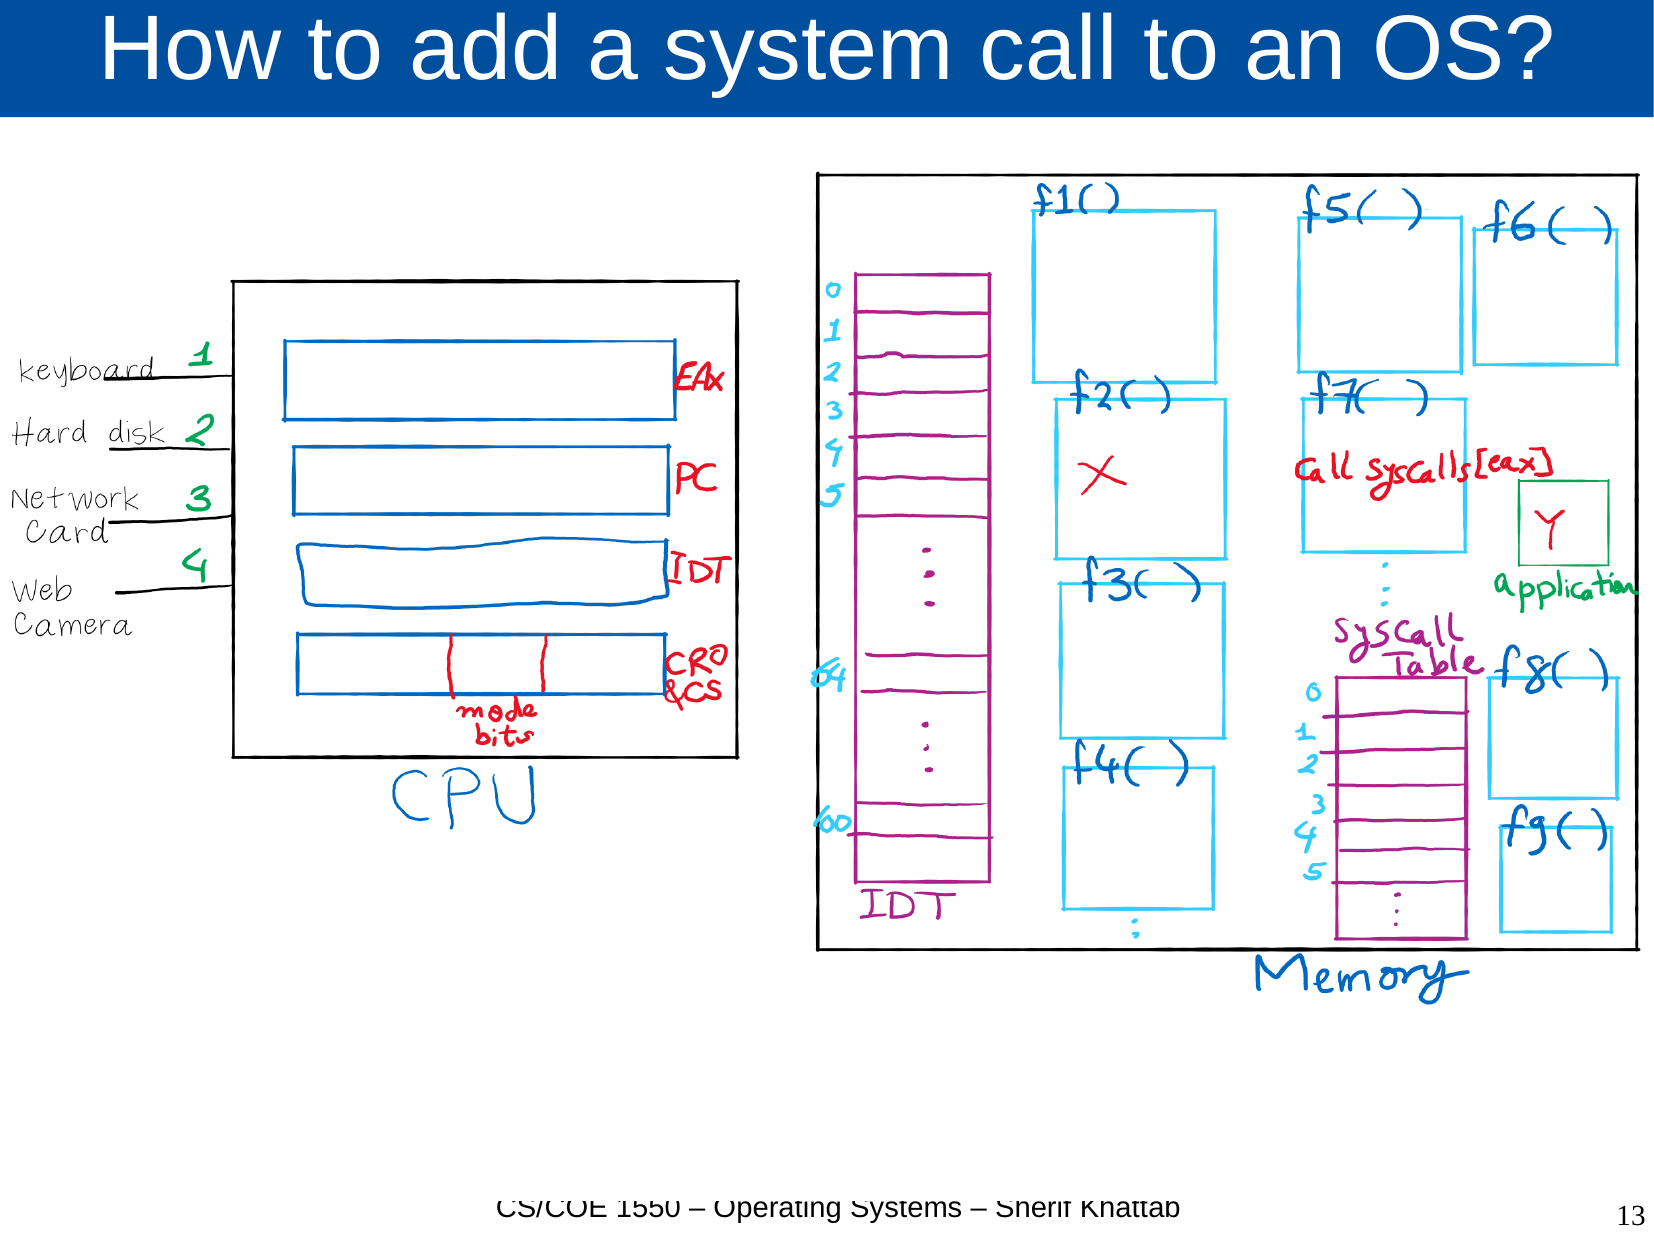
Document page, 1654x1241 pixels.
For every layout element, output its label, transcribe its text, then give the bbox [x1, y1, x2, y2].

slide_number 13 [1265, 1208, 1647, 1241]
title How to add a system call to an OS? [0, 0, 1654, 118]
footer CS/COE 1550 – Operating Systems – Sherif Khattab [460, 1208, 1217, 1241]
picture [0, 158, 1654, 1201]
